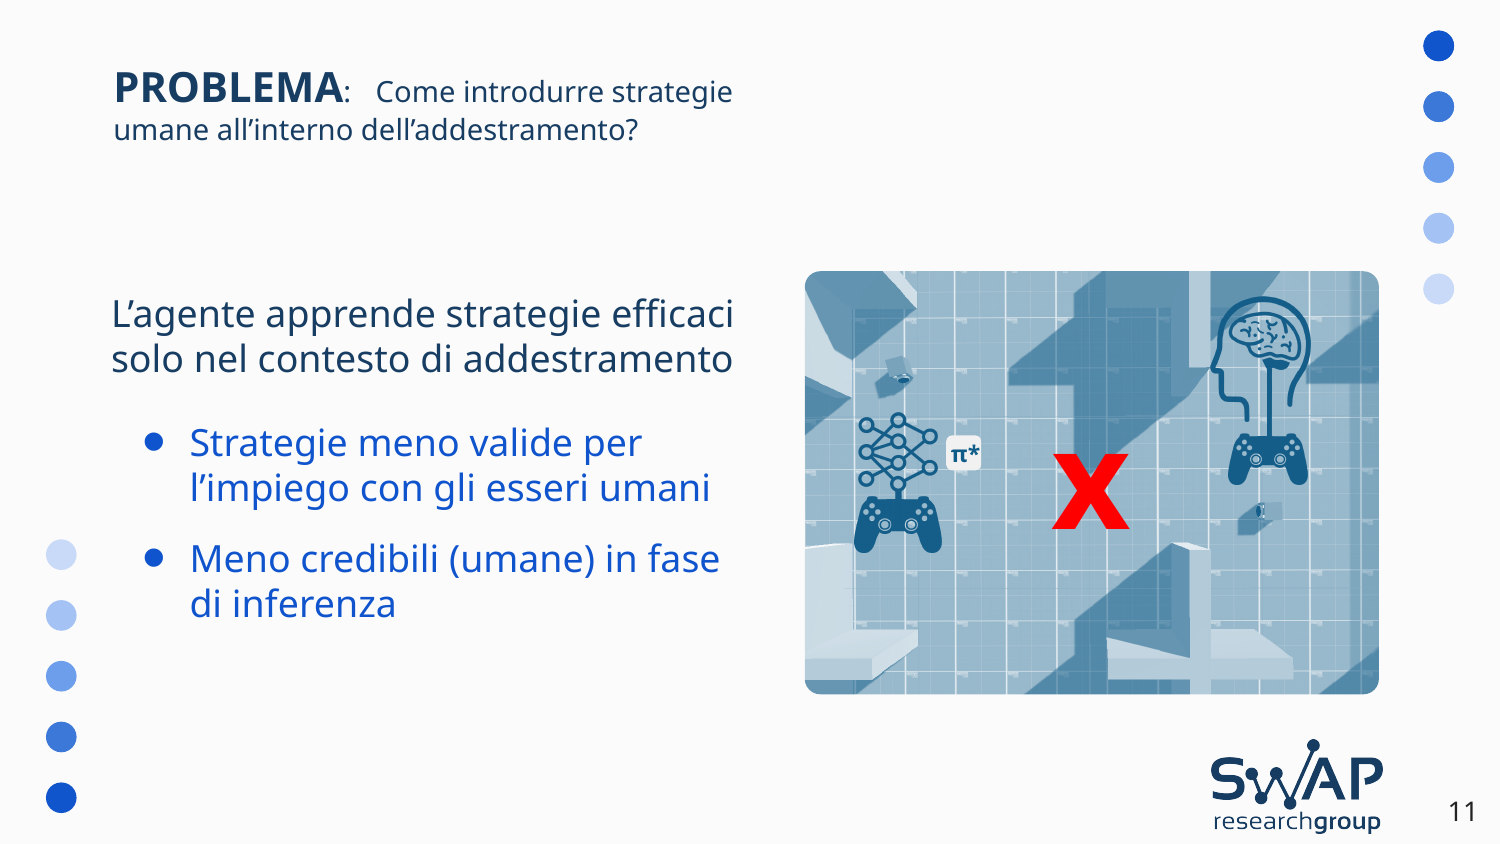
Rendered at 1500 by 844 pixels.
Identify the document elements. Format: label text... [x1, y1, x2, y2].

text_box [854, 412, 996, 553]
text_box Come introdurre strategie umane all’interno dell’addestramento? [98, 119, 793, 154]
picture [804, 270, 1380, 695]
text_box L’agente apprende strategie efficaci solo nel contesto di addestramento [96, 229, 764, 395]
slide_number 11 [1403, 779, 1494, 844]
text_box Strategie meno valide per l’impiego con gli esseri umani Meno credibili (umane) in fase di inferenza [127, 403, 774, 651]
text_box PROBLEMA: [98, 53, 793, 119]
picture [1211, 739, 1383, 834]
